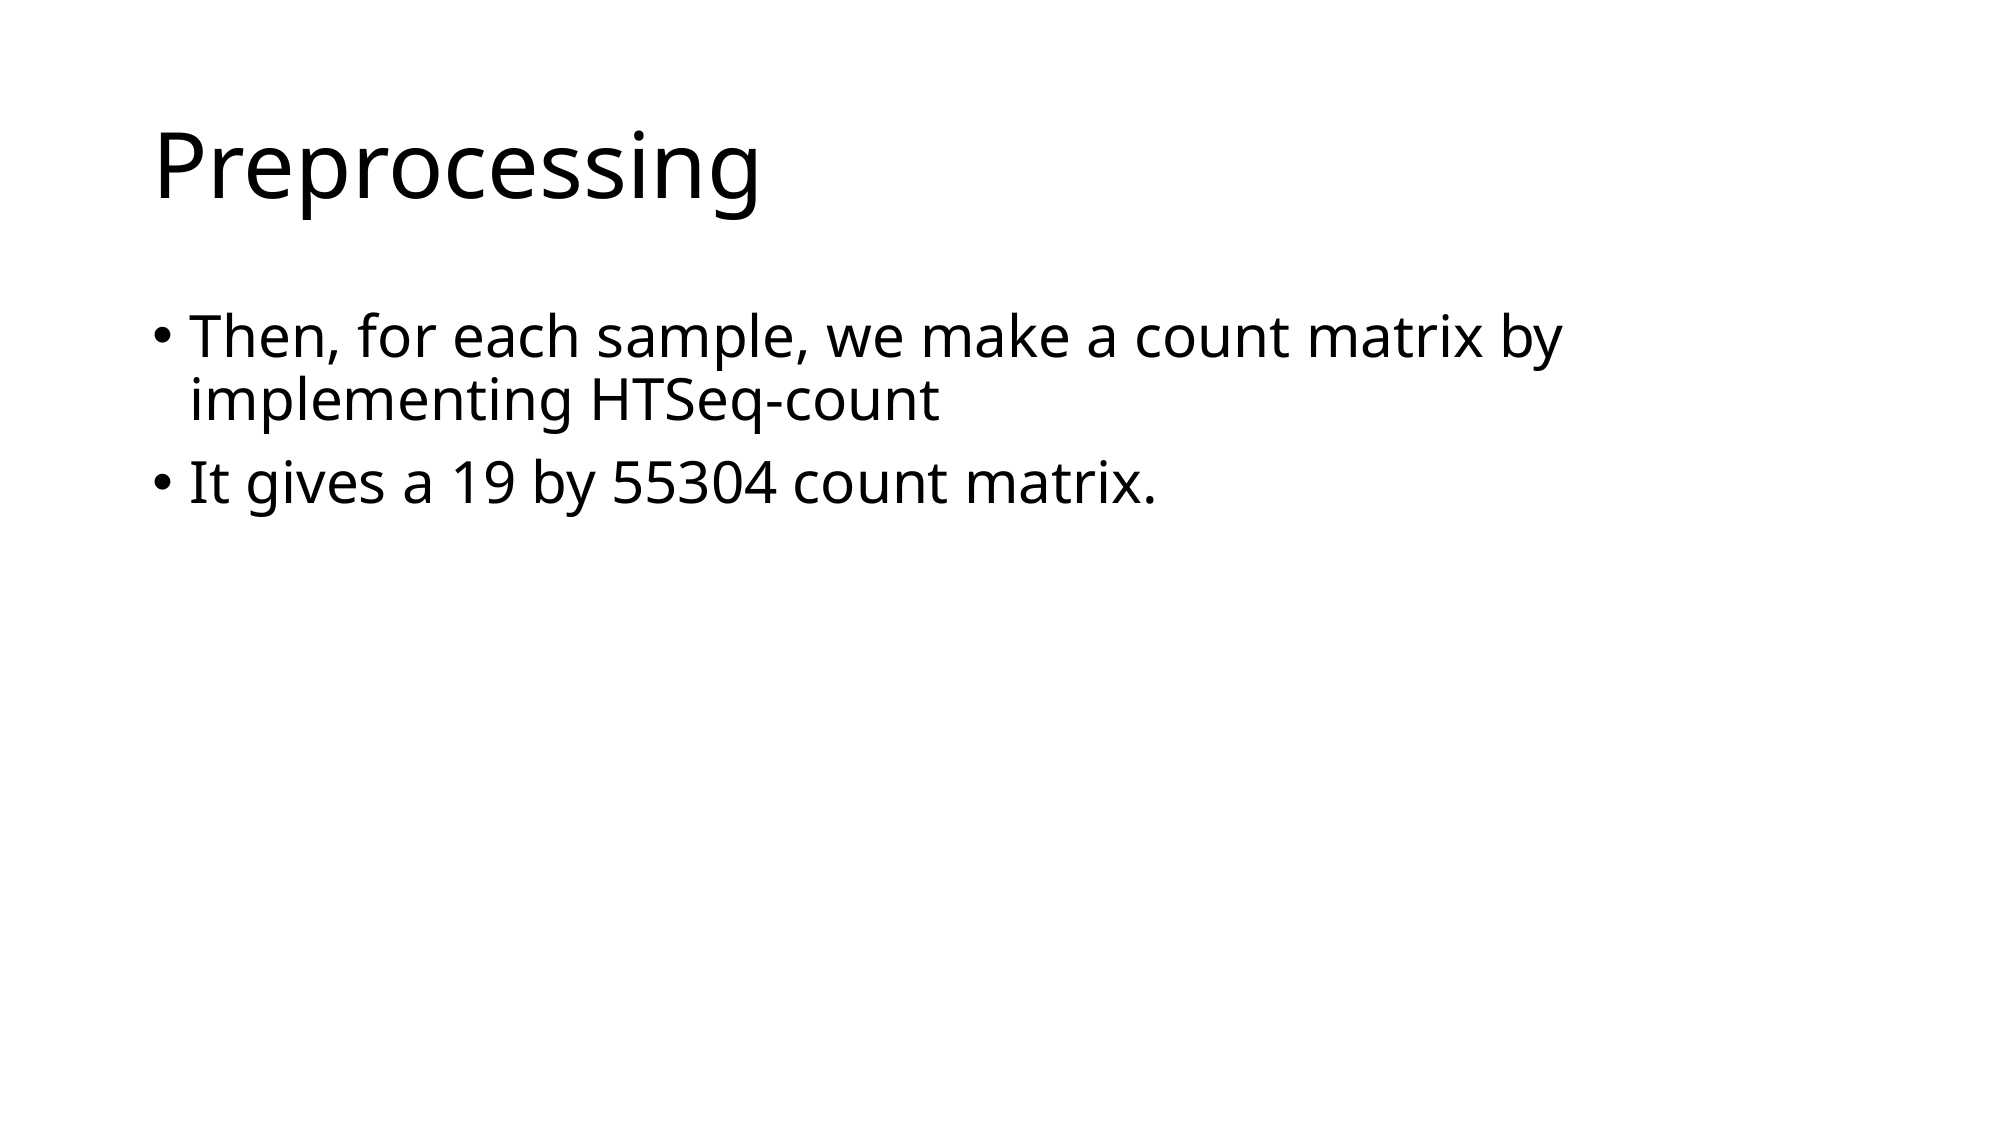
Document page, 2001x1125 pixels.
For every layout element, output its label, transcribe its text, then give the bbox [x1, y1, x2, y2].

list Then, for each sample, we make a count matrix by implementing HTSeq-count It gives a 19 by 55304 count matrix. [137, 299, 1863, 1014]
title Preprocessing [137, 59, 1863, 278]
